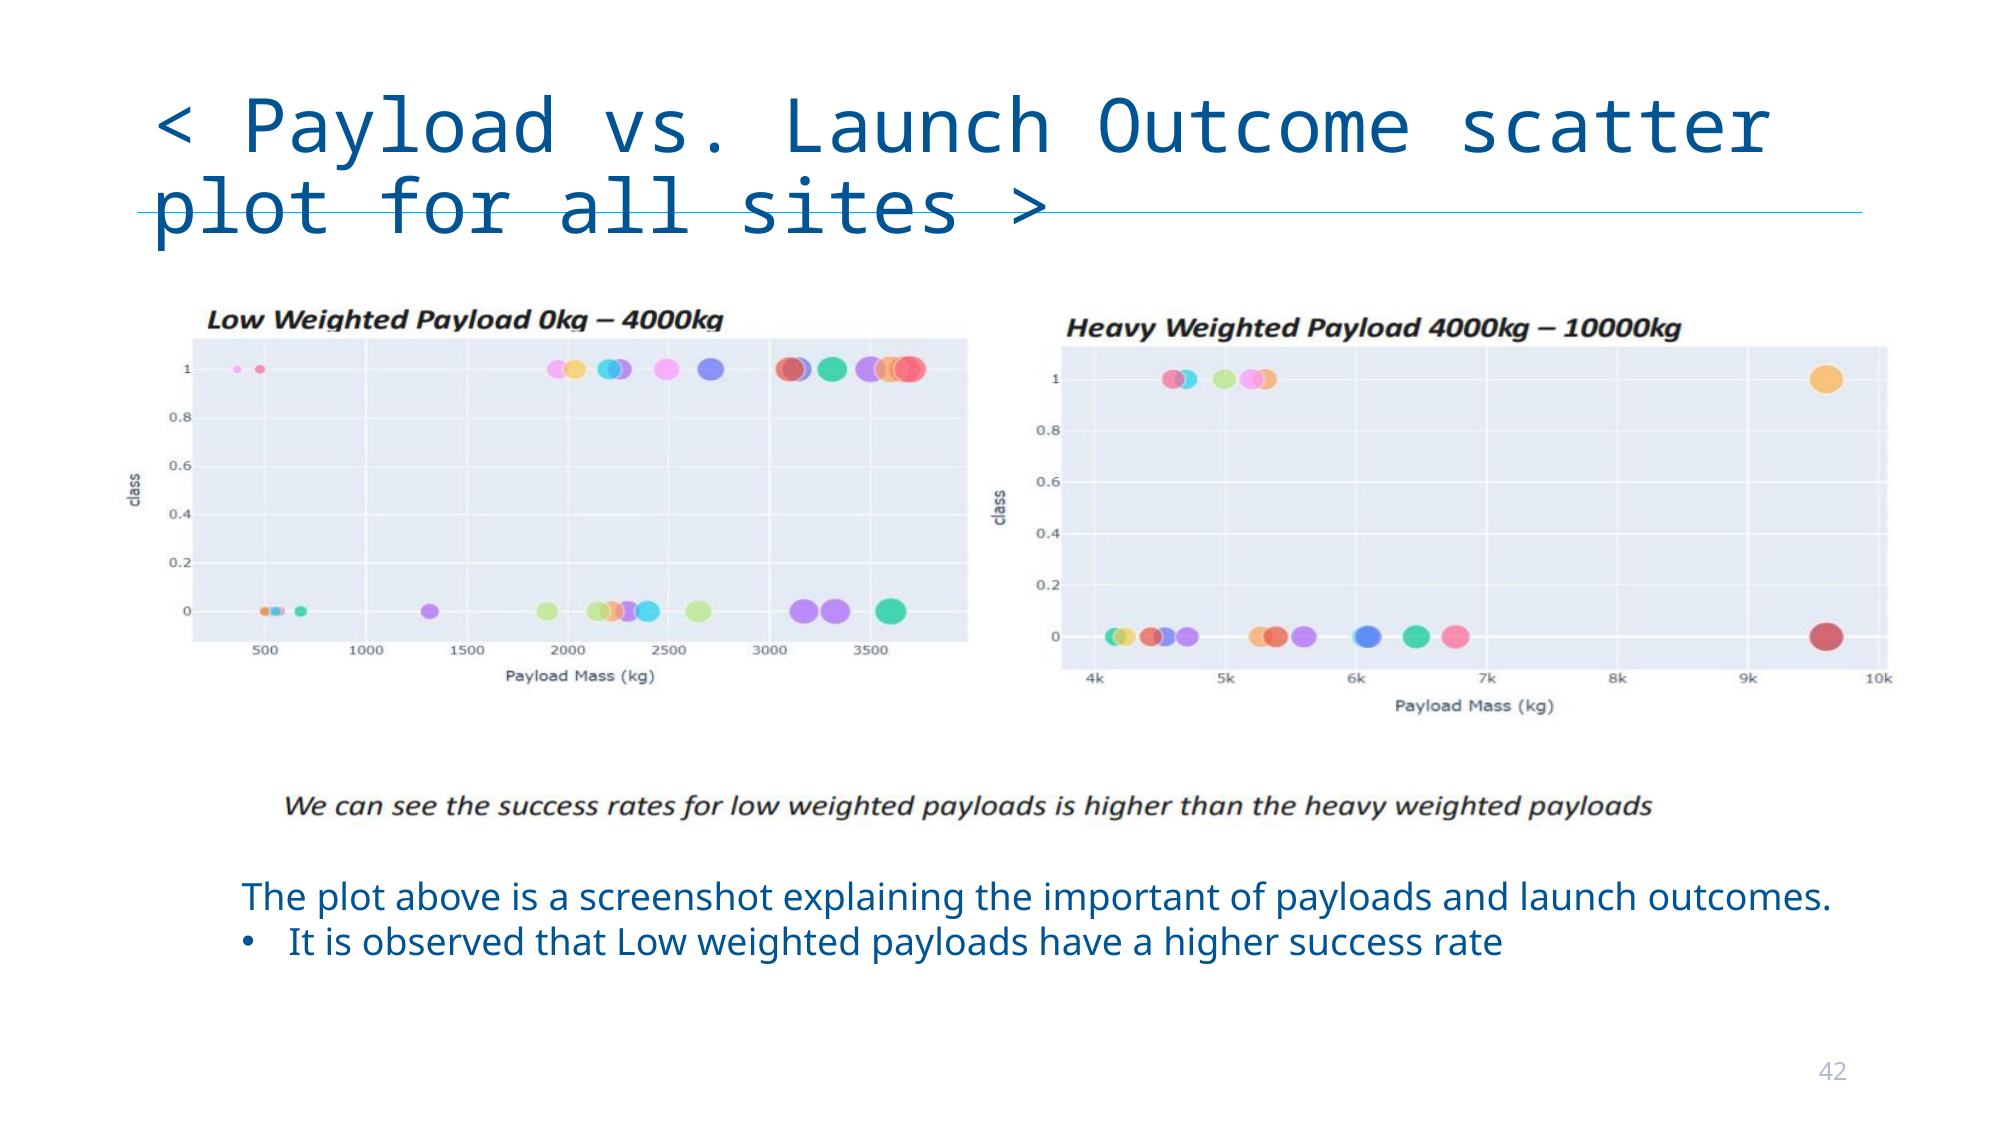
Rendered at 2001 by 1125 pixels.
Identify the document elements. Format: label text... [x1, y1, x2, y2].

text_box The plot above is a screenshot explaining the important of payloads and launch outcomes. It is observed that Low weighted payloads have a higher success rate [226, 865, 1863, 971]
picture [98, 277, 1902, 849]
slide_number 42 [1412, 1042, 1863, 1103]
title < Payload vs. Launch Outcome scatter plot for all sites > [137, 59, 1863, 277]
